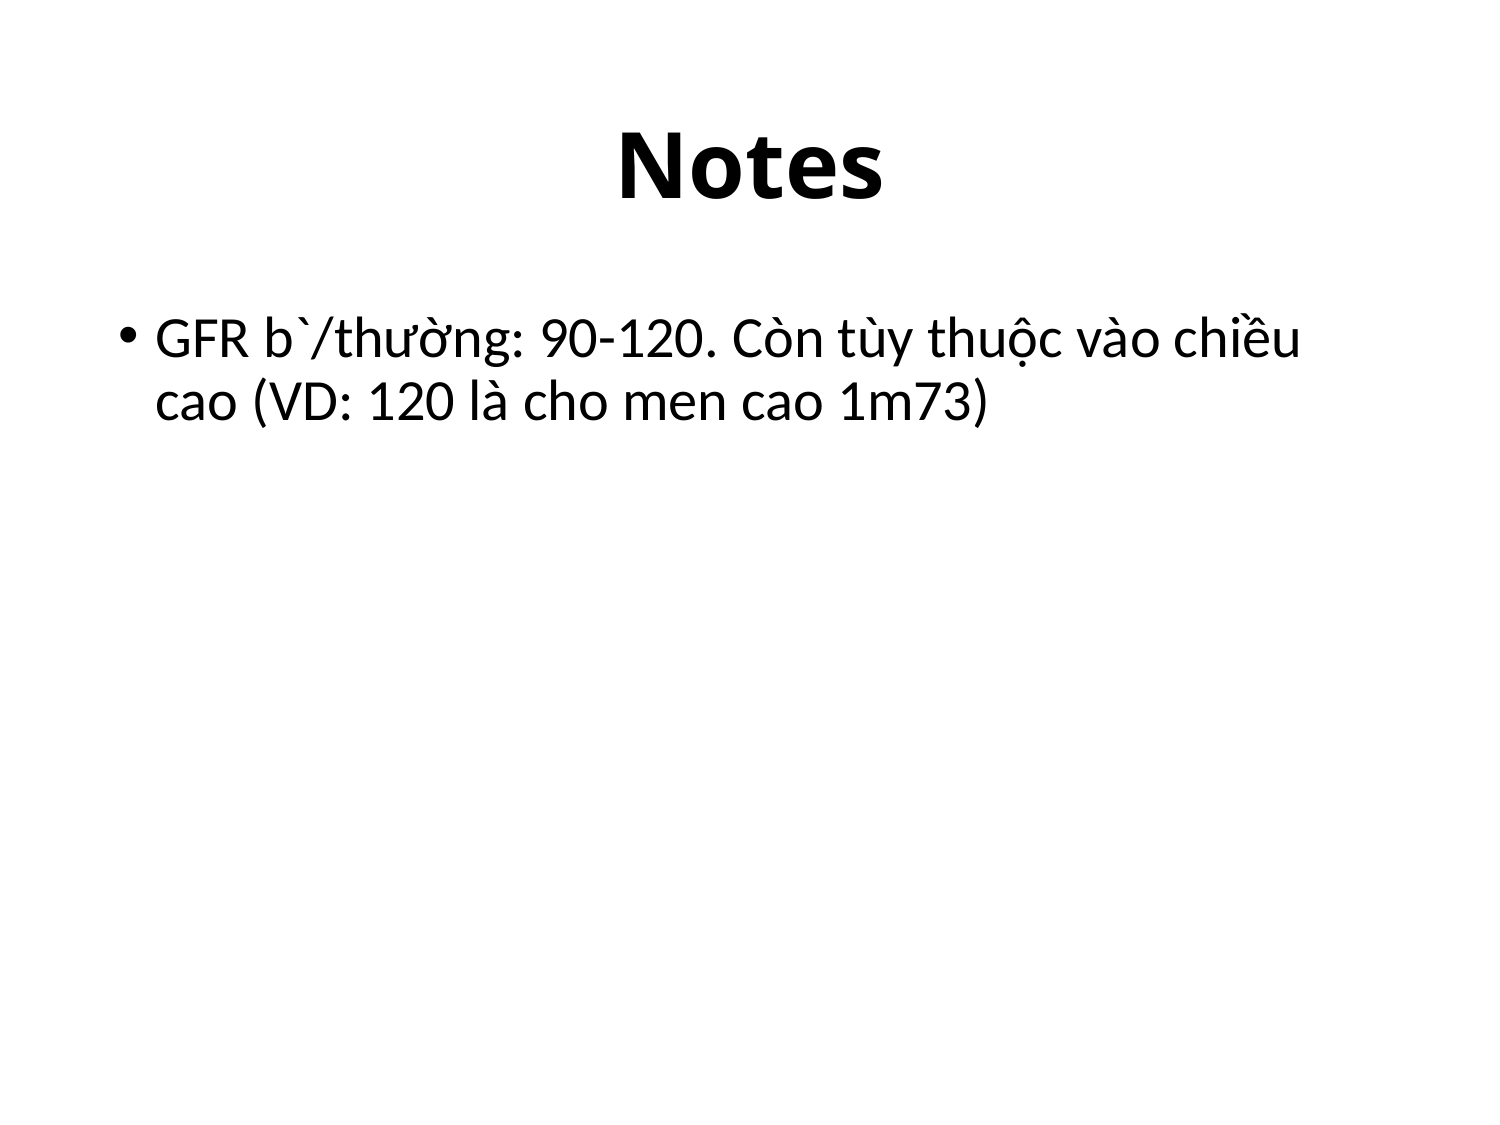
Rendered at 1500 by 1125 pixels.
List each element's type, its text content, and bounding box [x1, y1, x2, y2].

list GFR b`/thường: 90-120. Còn tùy thuộc vào chiều cao (VD: 120 là cho men cao 1m73) [103, 299, 1397, 1014]
title Notes [103, 59, 1397, 278]
